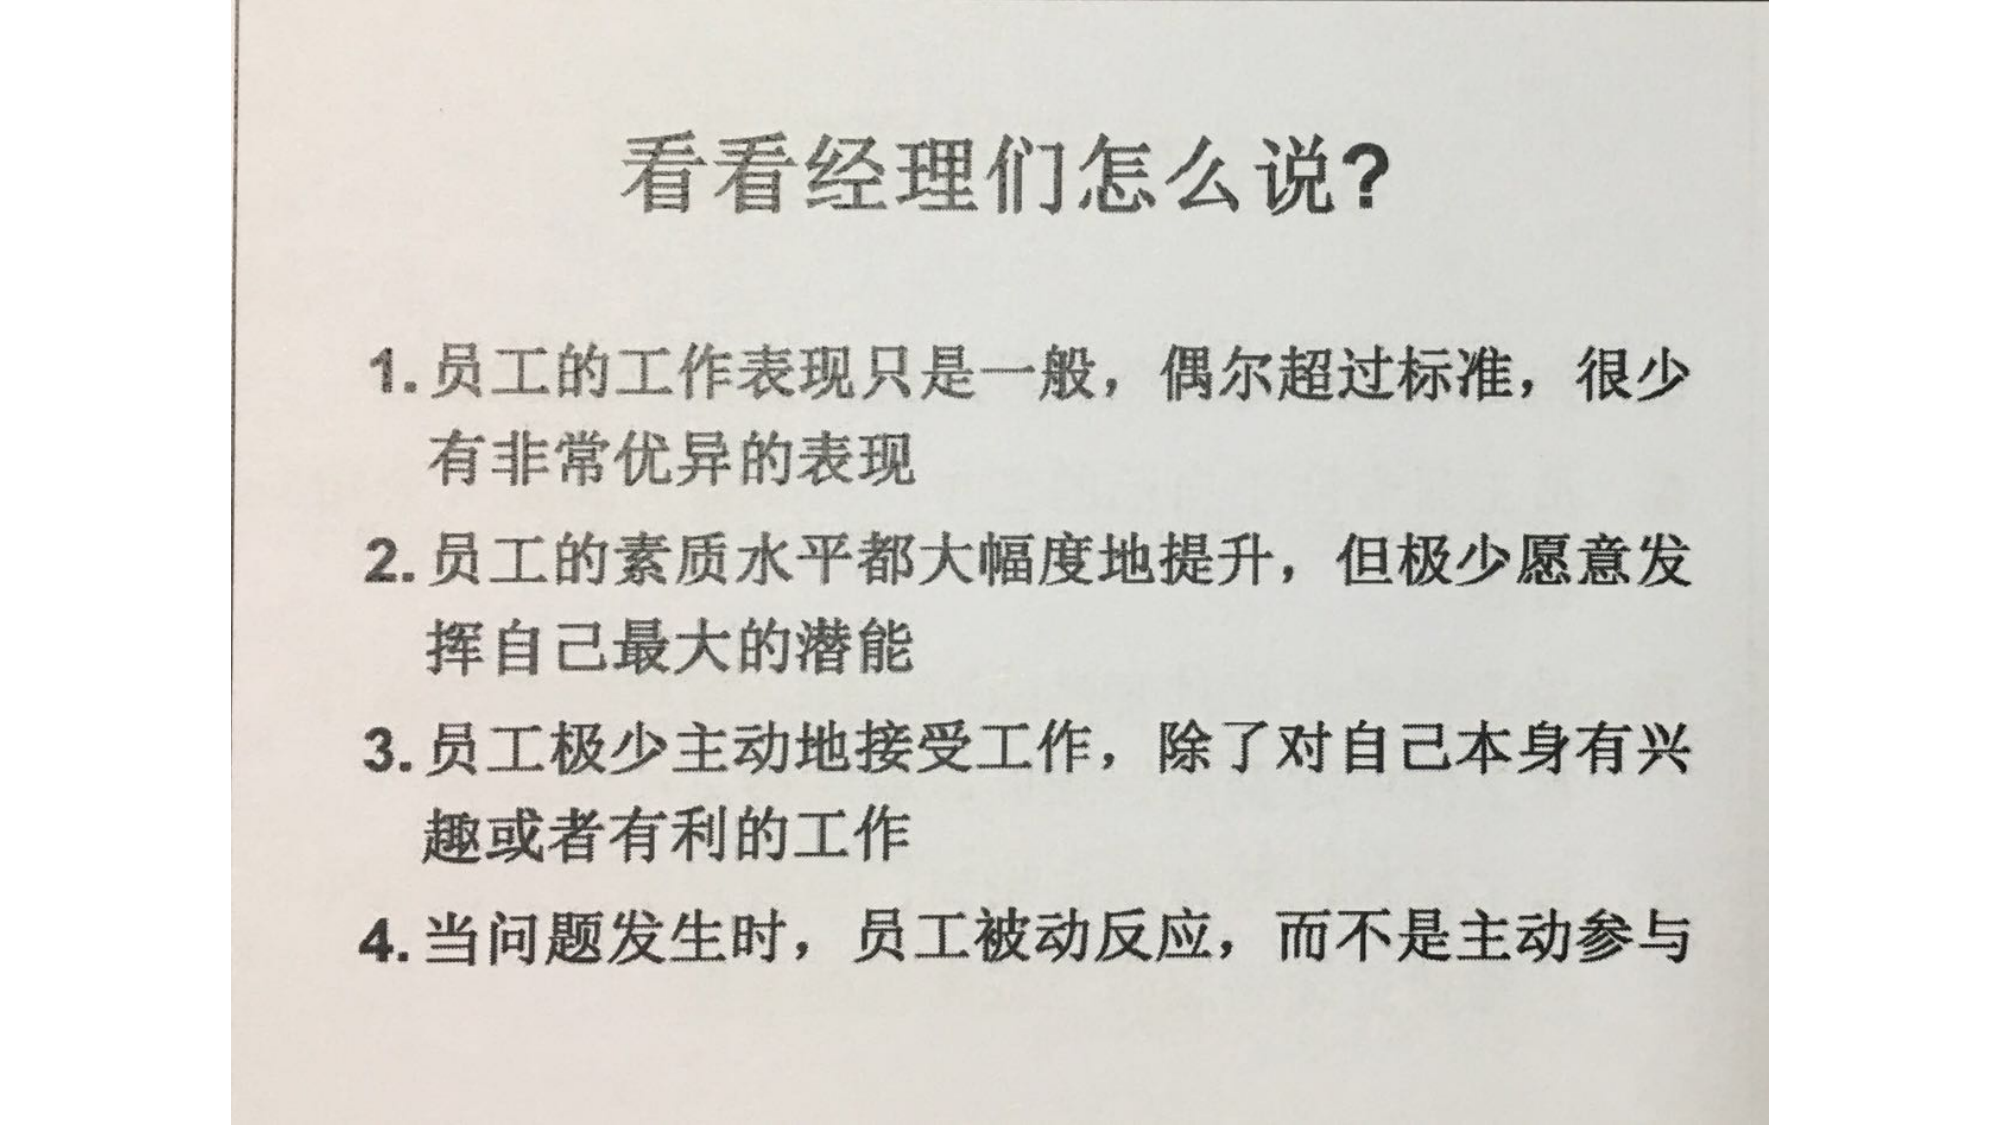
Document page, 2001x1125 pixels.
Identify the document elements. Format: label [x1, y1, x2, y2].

picture [231, 0, 1769, 1125]
